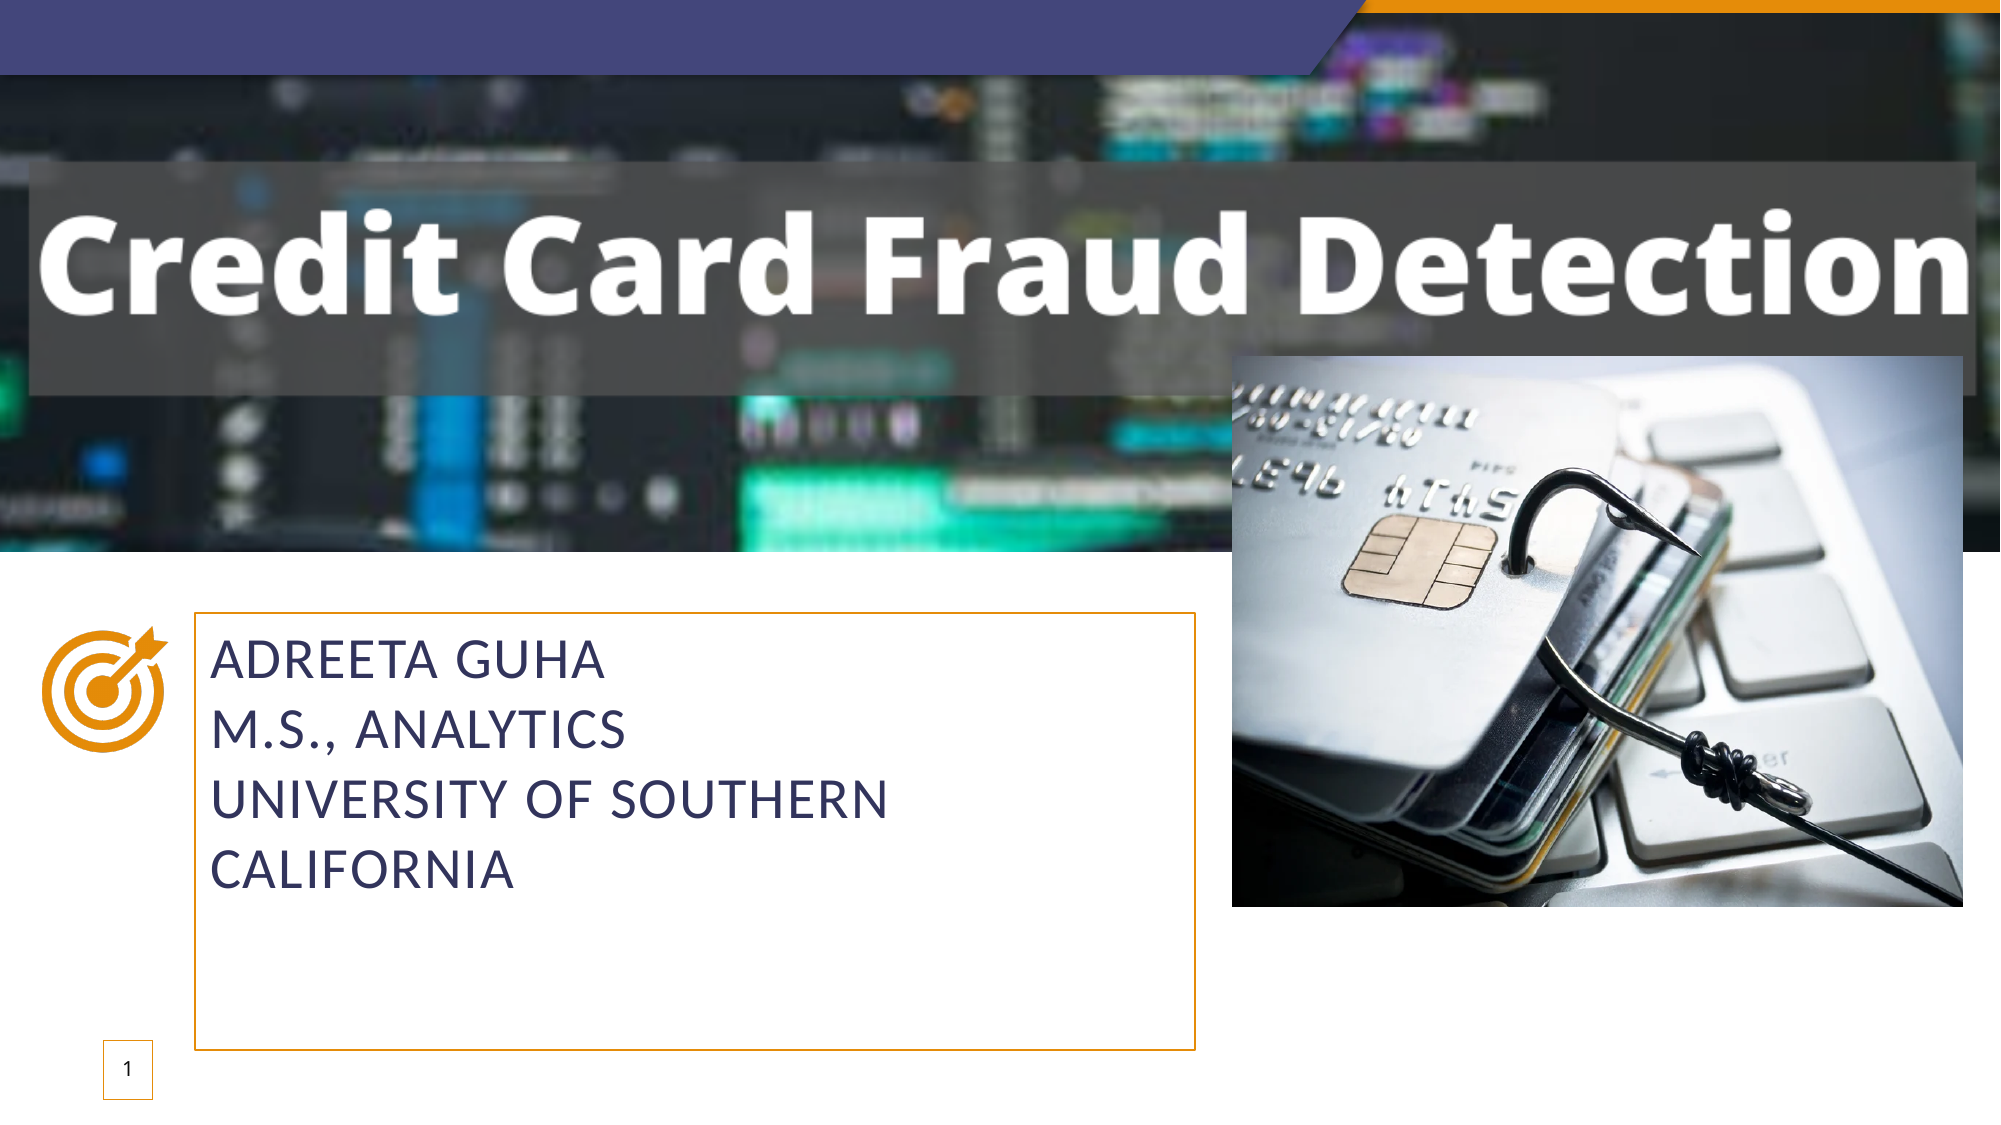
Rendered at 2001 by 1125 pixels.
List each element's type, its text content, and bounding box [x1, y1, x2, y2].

text_box [0, 0, 1368, 11]
slide_number 1 [103, 1040, 153, 1100]
picture [0, 13, 2000, 907]
title ADREETA GUHA M.S., ANALYTICS UNIVERSITY OF SOUTHERN CALIFORNIA [194, 612, 1196, 1051]
picture [29, 612, 181, 766]
